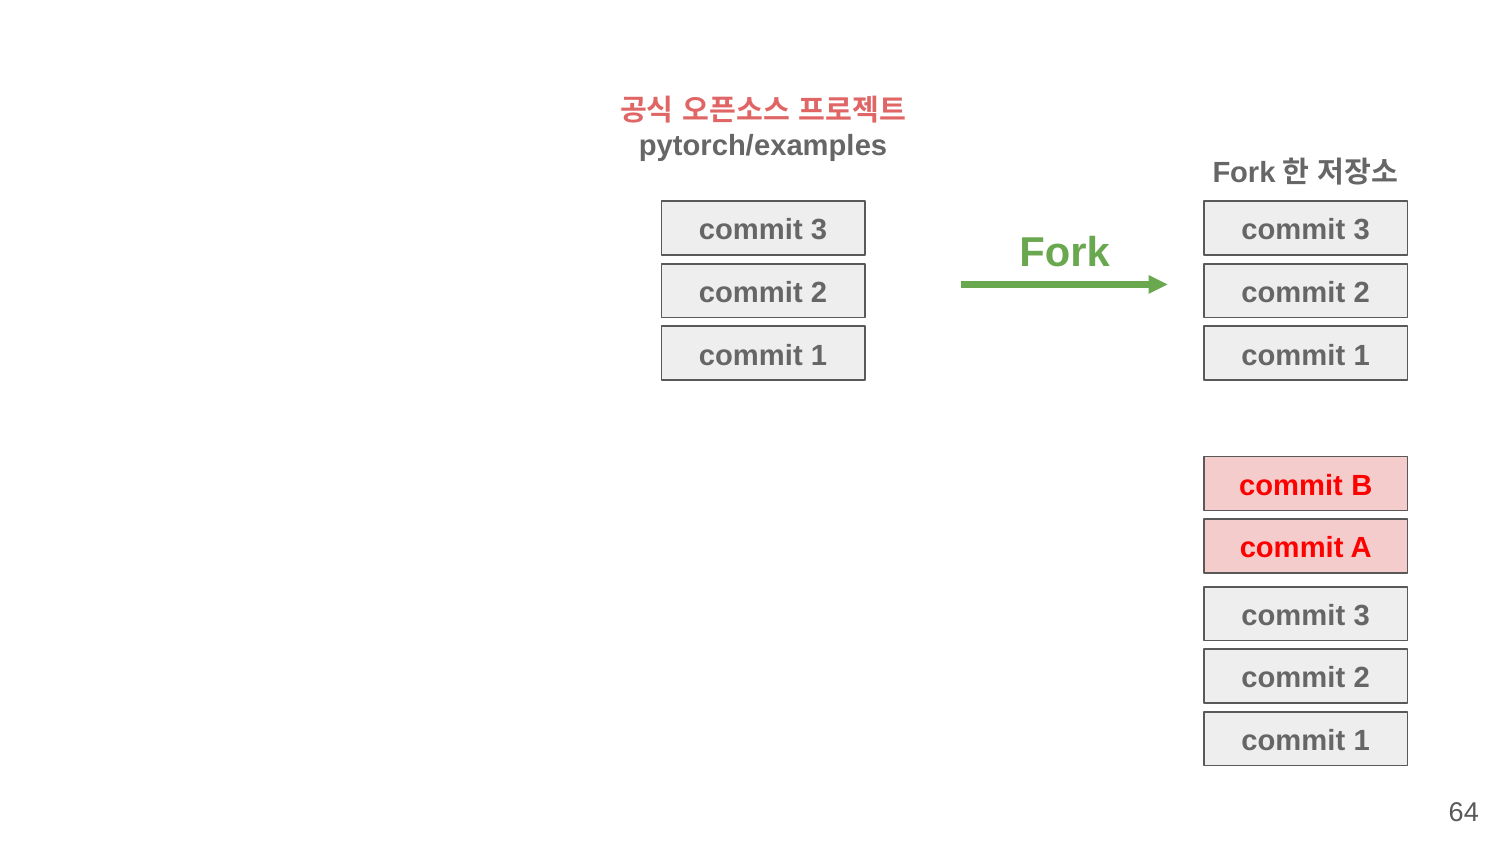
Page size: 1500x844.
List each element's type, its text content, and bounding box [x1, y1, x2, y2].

text_box commit 2 [661, 263, 866, 318]
text_box commit A [1203, 518, 1408, 573]
text_box commit 3 [661, 201, 866, 256]
text_box Fork [976, 209, 1153, 264]
text_box commit B [1203, 456, 1408, 511]
text_box commit 1 [661, 326, 866, 381]
text_box commit 2 [1203, 263, 1408, 318]
text_box 공식 오픈소스 프로젝트 pytorch/examples [525, 76, 1002, 131]
text_box commit 1 [1203, 326, 1408, 381]
text_box Fork한 저장소 [1067, 138, 1500, 193]
text_box commit 1 [1203, 711, 1408, 766]
text_box commit 3 [1203, 586, 1408, 641]
text_box commit 2 [1203, 649, 1408, 704]
slide_number ‹#› [1403, 779, 1494, 844]
text_box commit 3 [1203, 201, 1408, 256]
